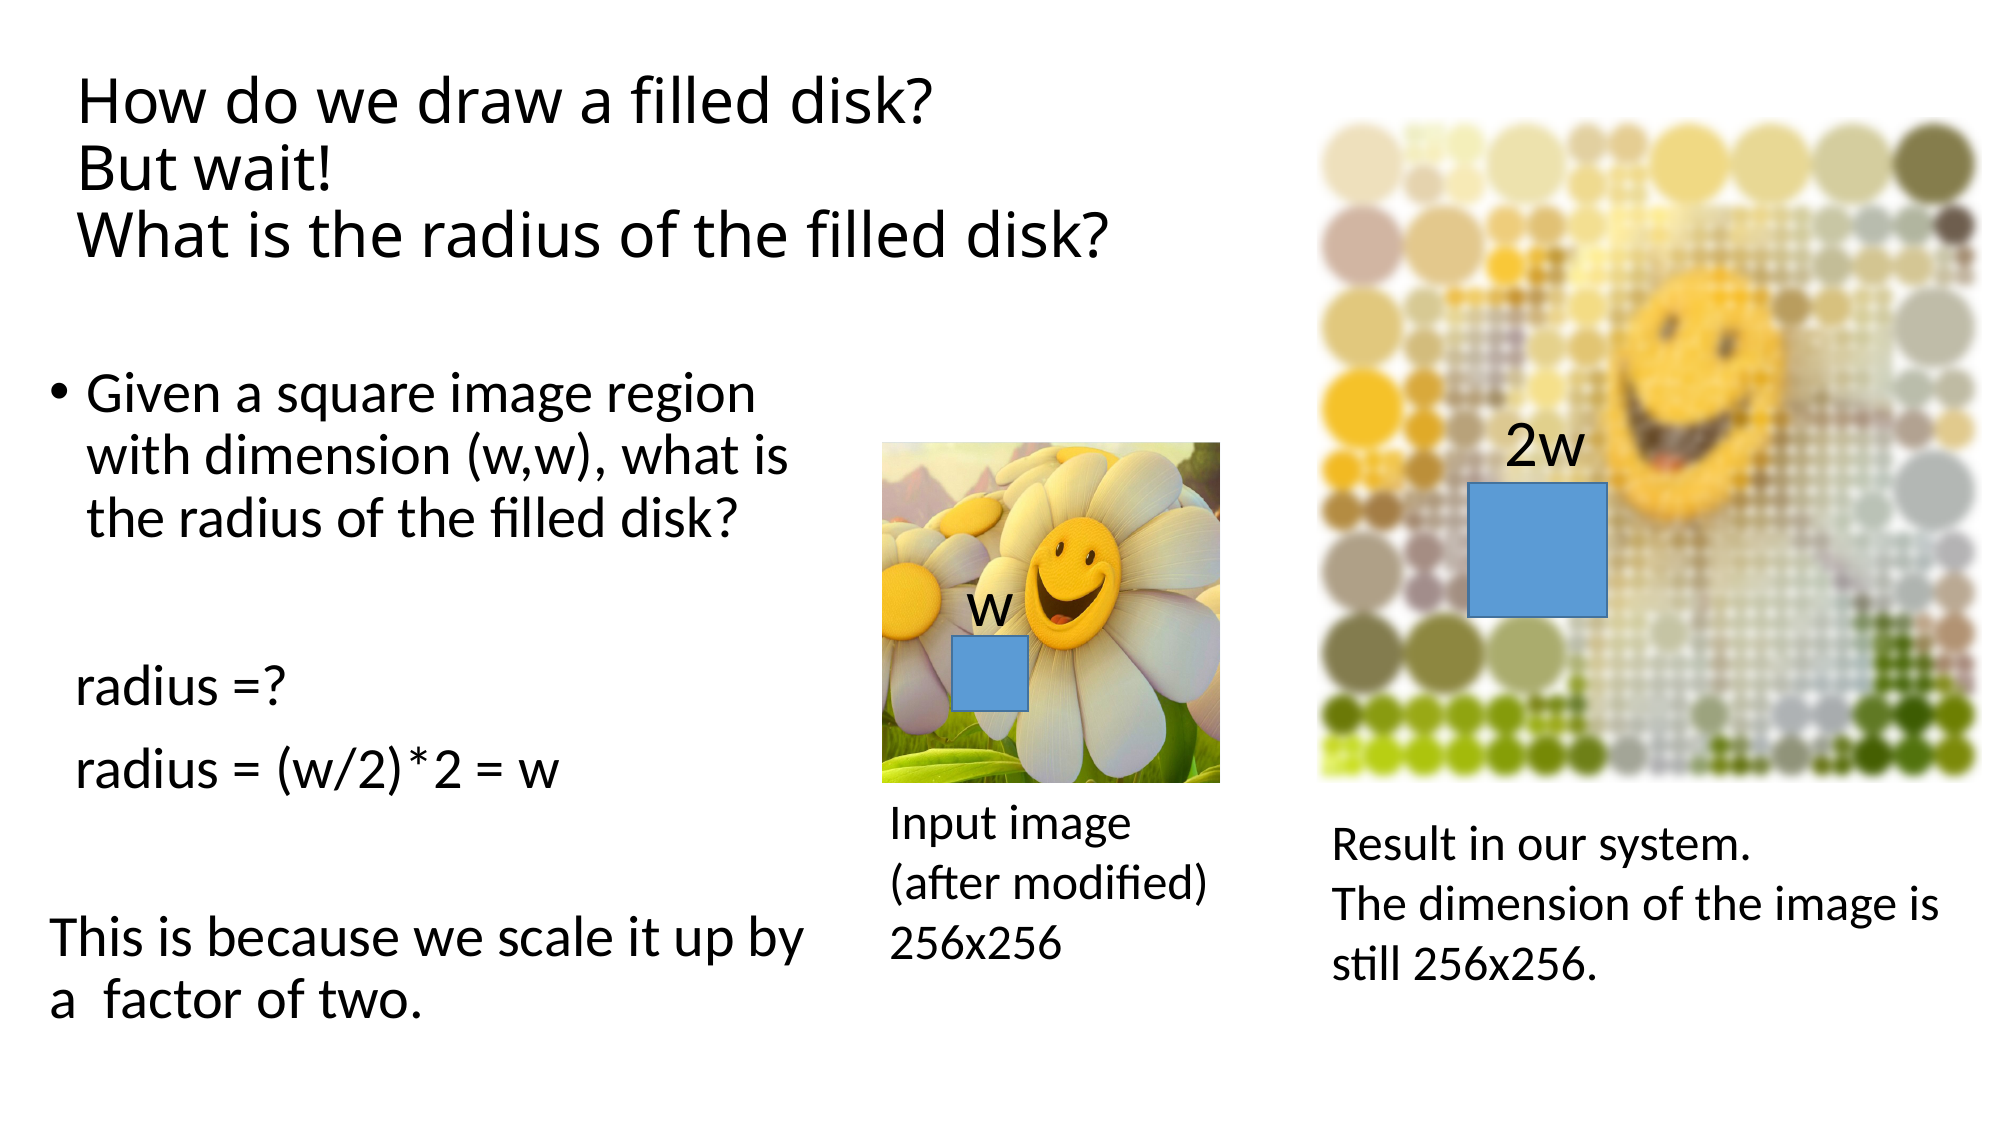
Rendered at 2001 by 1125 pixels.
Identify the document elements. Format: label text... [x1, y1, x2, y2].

text_box Result in our system. The dimension of the image is still 256x256. [1316, 803, 1994, 999]
title How do we draw a filled disk? But wait! What is the radius of the filled disk? [61, 61, 1787, 279]
list Given a square image region with dimension (w,w), what is the radius of the filled disk? radius =? radius = (w/2)*2 = w This is because we scale it up by a factor of two. [34, 354, 848, 1069]
picture [1316, 117, 1982, 783]
text_box Input image (after modified) 256x256 [874, 782, 1551, 977]
picture [882, 441, 1221, 783]
